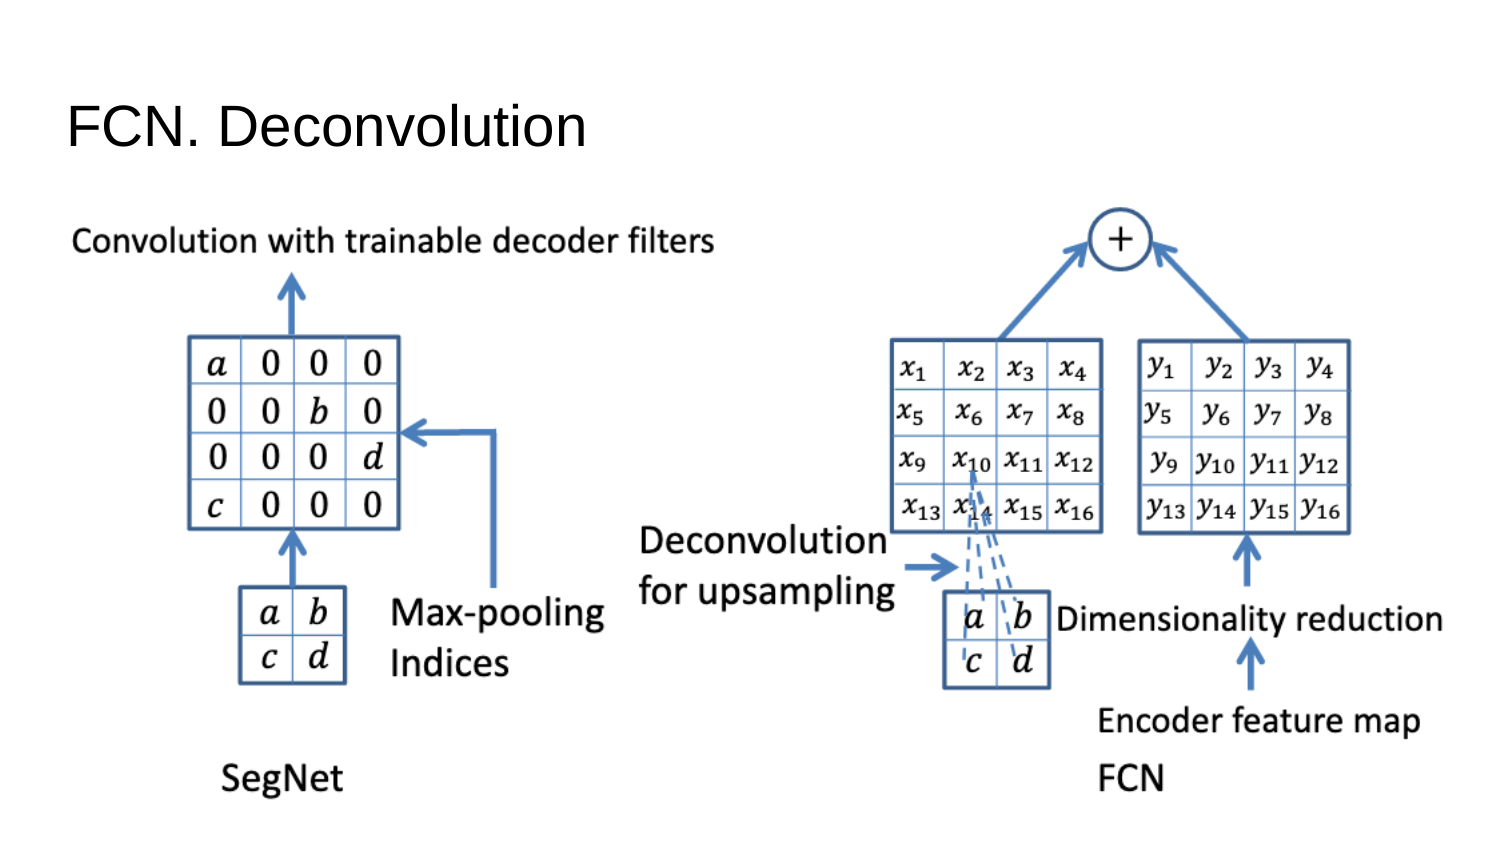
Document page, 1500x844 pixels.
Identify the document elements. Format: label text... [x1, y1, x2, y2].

picture [36, 190, 1464, 818]
title FCN. Deconvolution [51, 72, 1449, 167]
